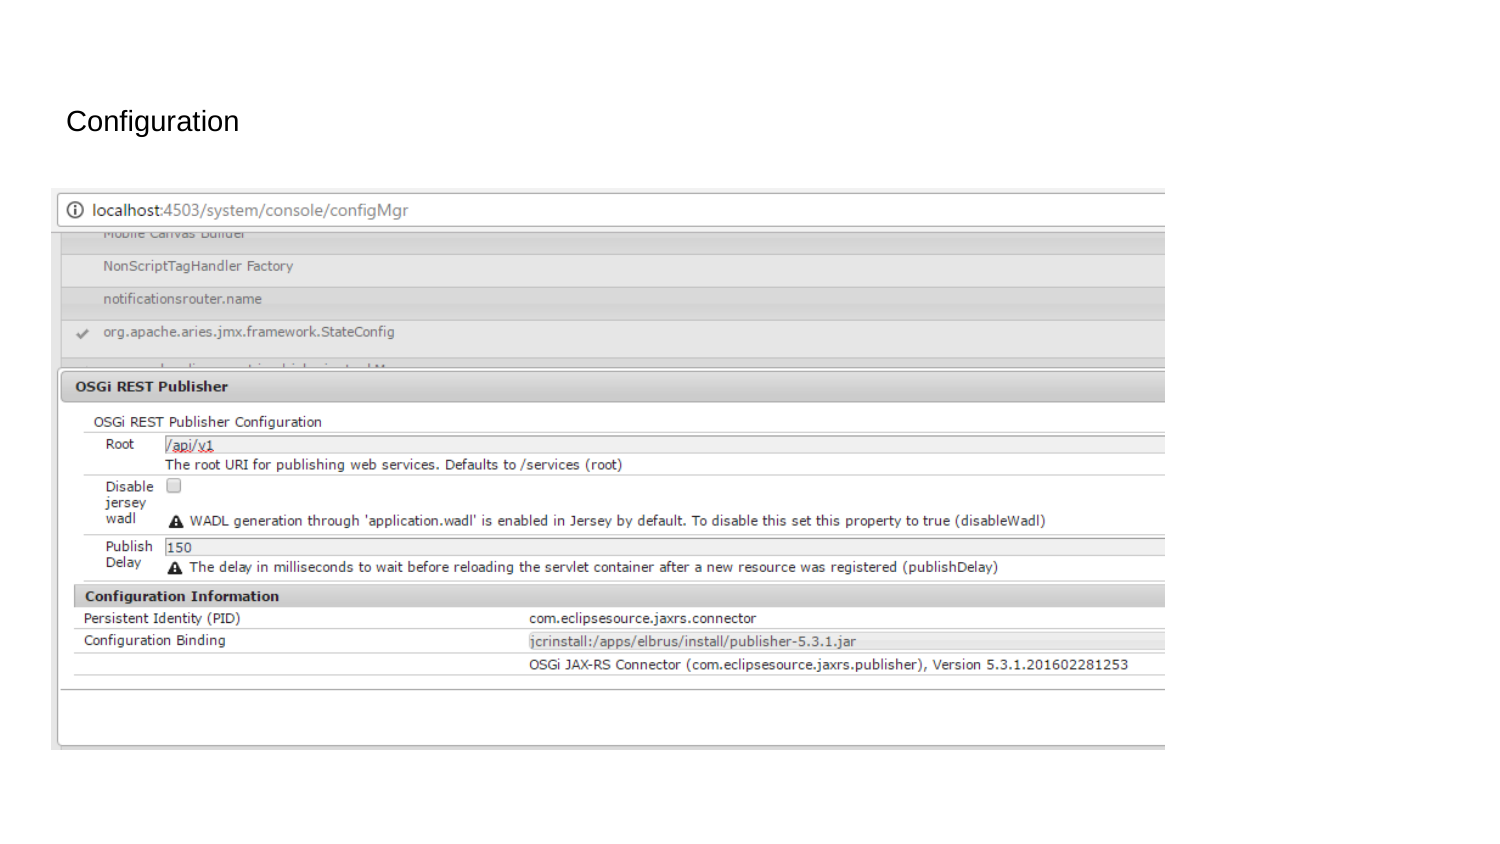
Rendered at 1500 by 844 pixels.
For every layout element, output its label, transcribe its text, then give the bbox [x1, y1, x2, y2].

title Configuration [51, 72, 1449, 167]
picture [50, 188, 1165, 750]
